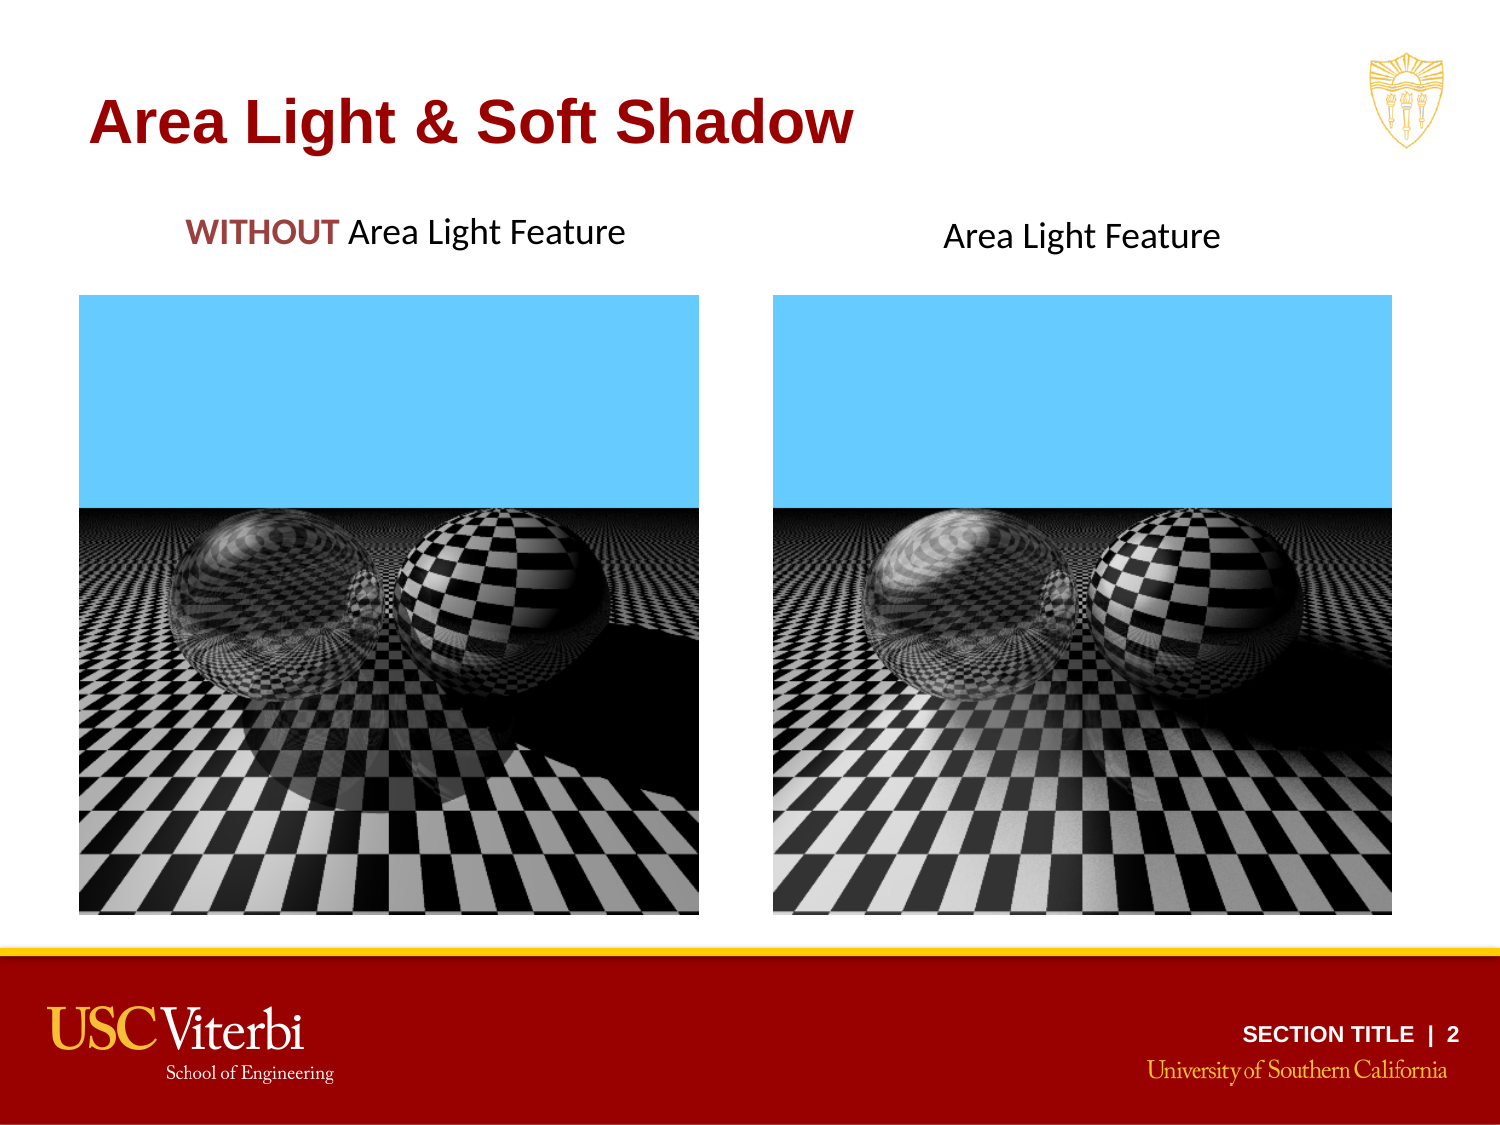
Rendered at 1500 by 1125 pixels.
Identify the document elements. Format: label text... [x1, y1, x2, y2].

picture [773, 295, 1393, 915]
picture [1345, 39, 1468, 162]
picture [1147, 1059, 1447, 1086]
text_box SECTION TITLE | 2 [1193, 1019, 1460, 1072]
text_box Area Light & Soft Shadow [88, 80, 1279, 276]
picture [47, 1006, 334, 1084]
text_box WITHOUT Area Light Feature [177, 199, 635, 260]
picture [79, 295, 699, 915]
text_box Area Light Feature [935, 203, 1230, 264]
